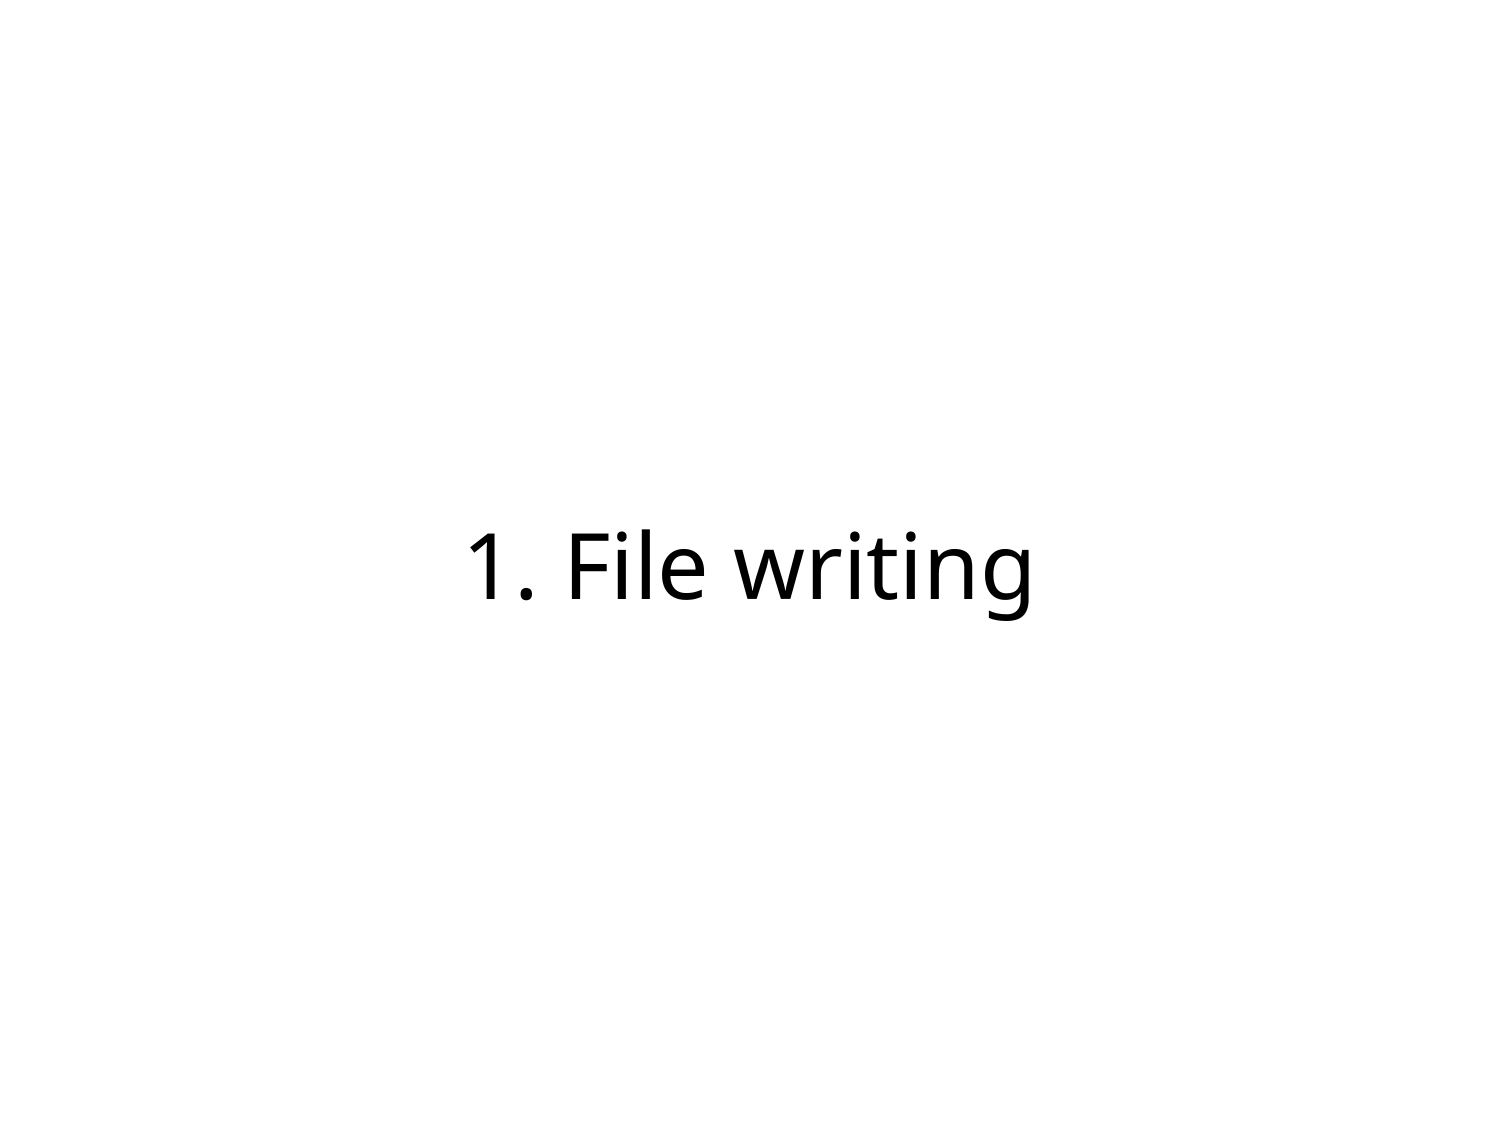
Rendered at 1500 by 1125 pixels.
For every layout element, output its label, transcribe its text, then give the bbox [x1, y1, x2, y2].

title 1. File writing [112, 441, 1388, 683]
